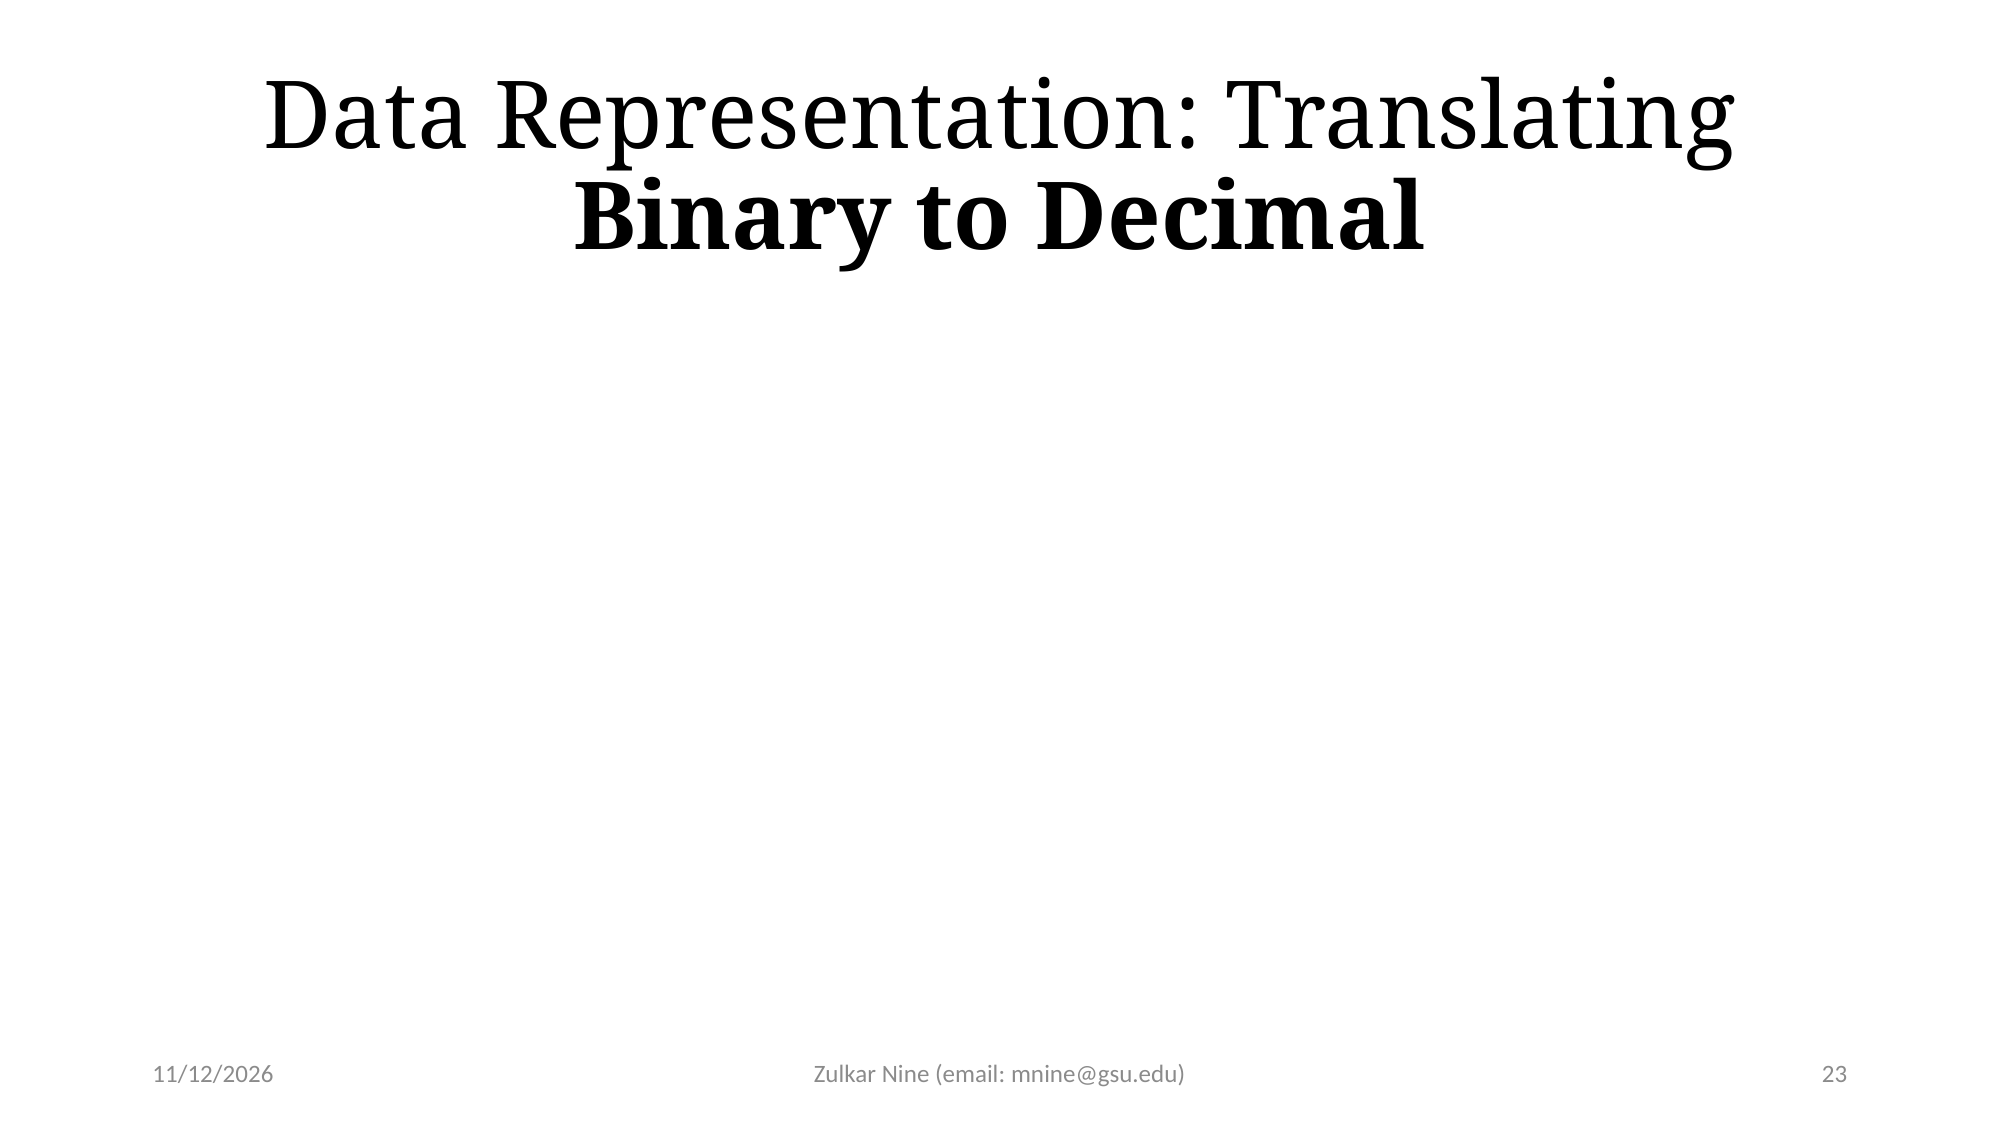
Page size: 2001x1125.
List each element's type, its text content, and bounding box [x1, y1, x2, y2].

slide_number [137, 1042, 588, 1103]
footer Zulkar Nine (email: mnine@gsu.edu) [662, 1042, 1338, 1103]
title Data Representation: Translating Binary to Decimal [137, 59, 1863, 278]
slide_number 23 [1412, 1042, 1863, 1103]
